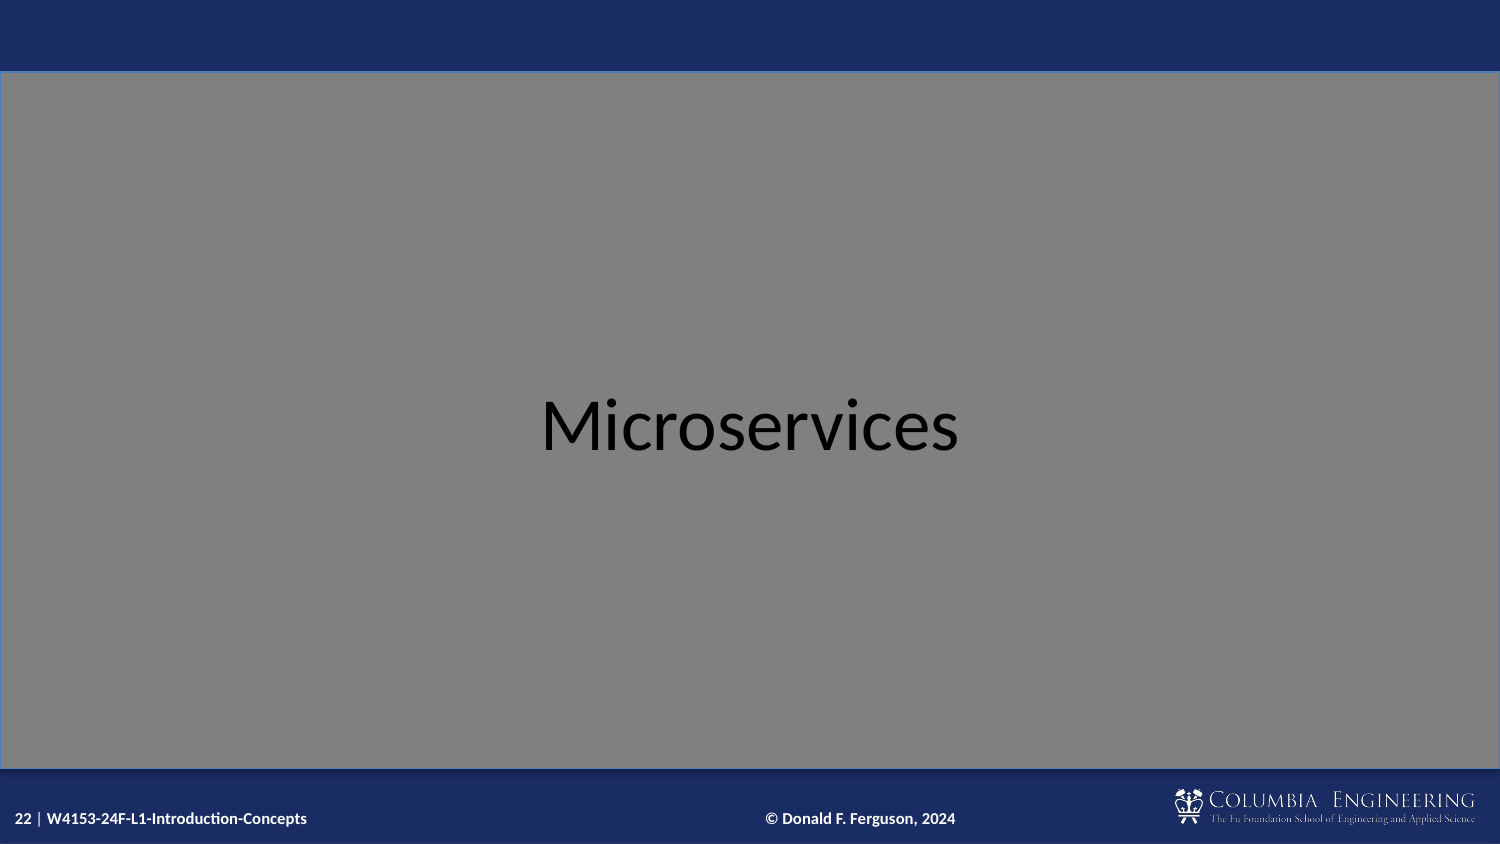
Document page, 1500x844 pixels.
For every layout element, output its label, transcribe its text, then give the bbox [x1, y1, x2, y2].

picture [1174, 787, 1475, 825]
text_box 22 | W4153-24F-L1-Introduction-Concepts © Donald F. Ferguson, 2024 [0, 777, 1113, 844]
text_box [1113, 776, 1500, 844]
text_box Microservices [0, 71, 1500, 769]
